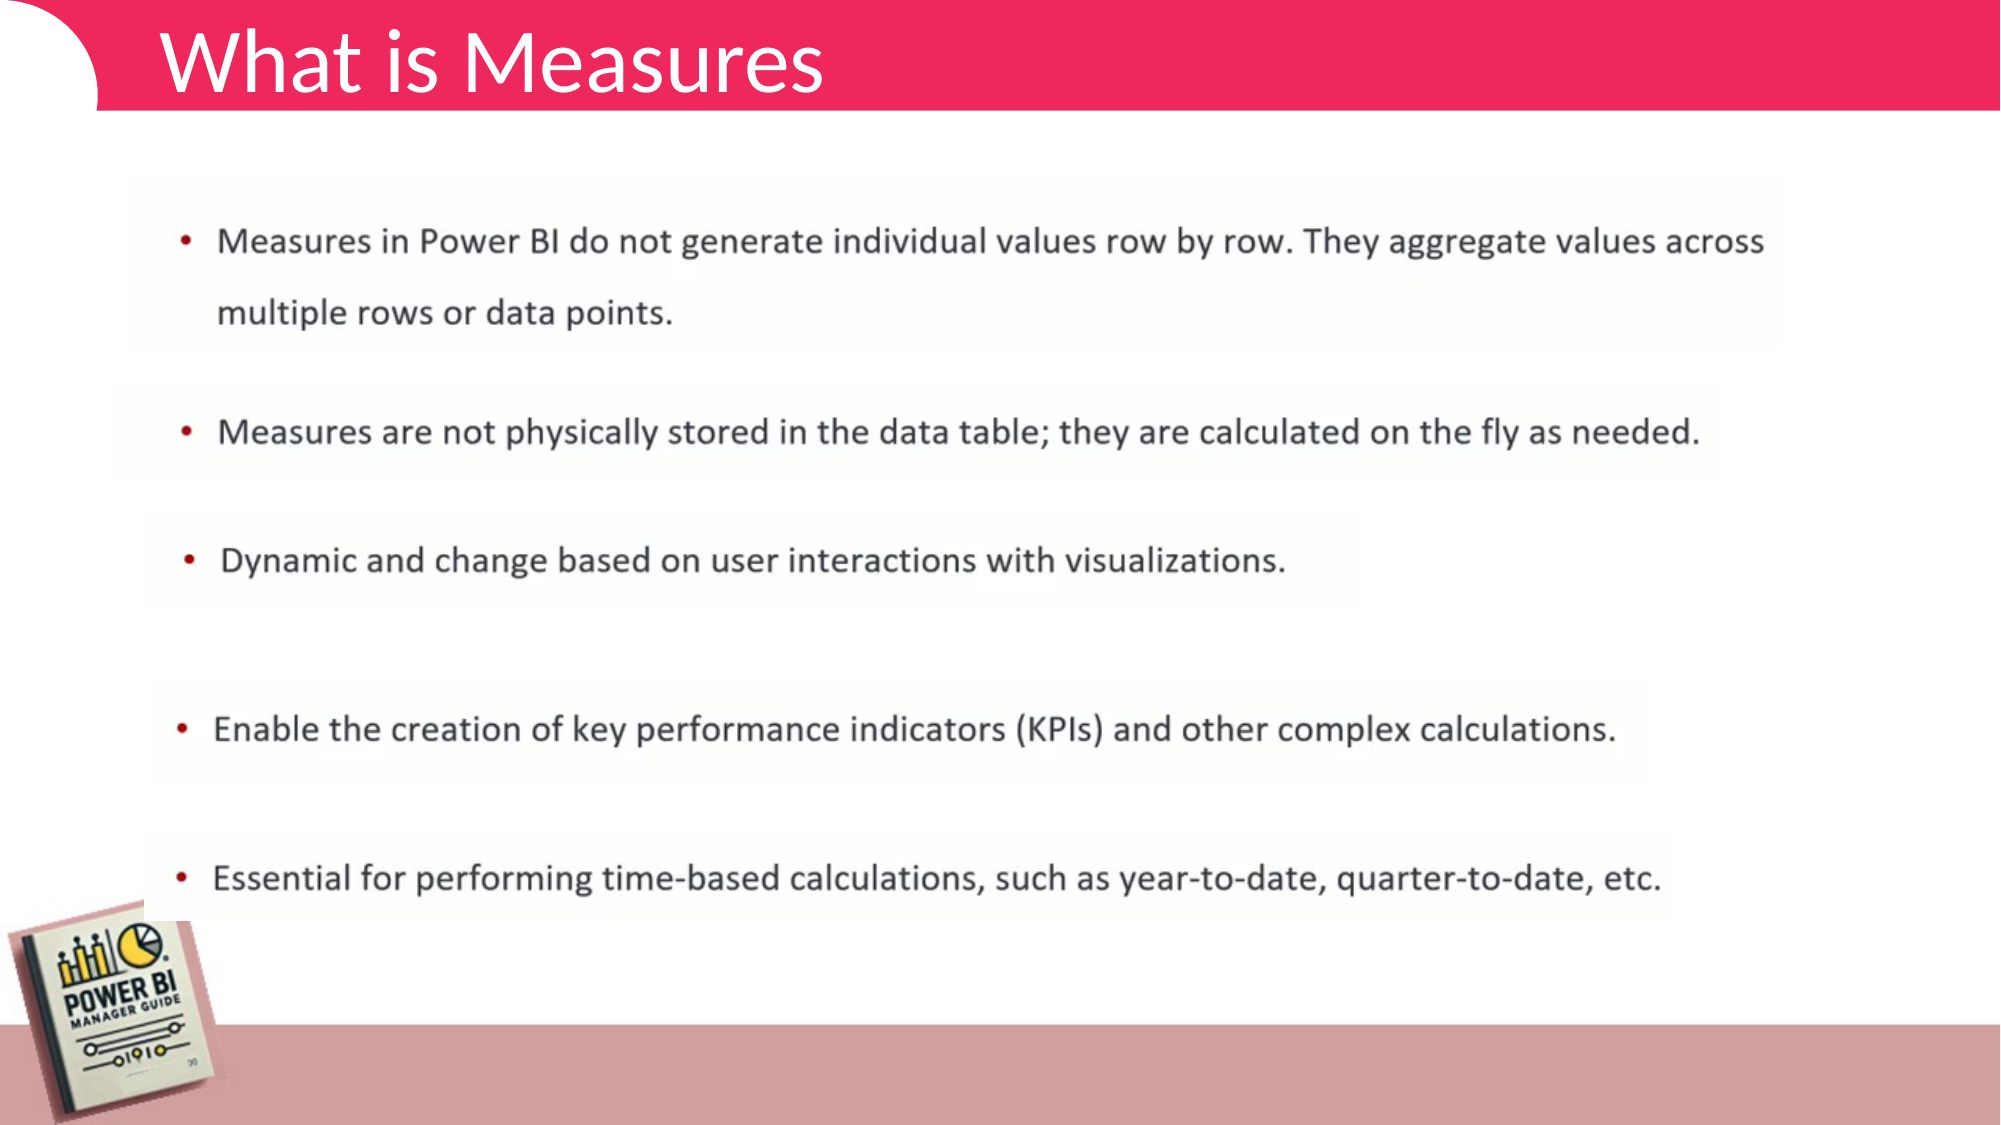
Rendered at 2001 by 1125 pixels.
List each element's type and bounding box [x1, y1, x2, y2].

text_box [0, 0, 2000, 191]
picture [0, 0, 2001, 1125]
